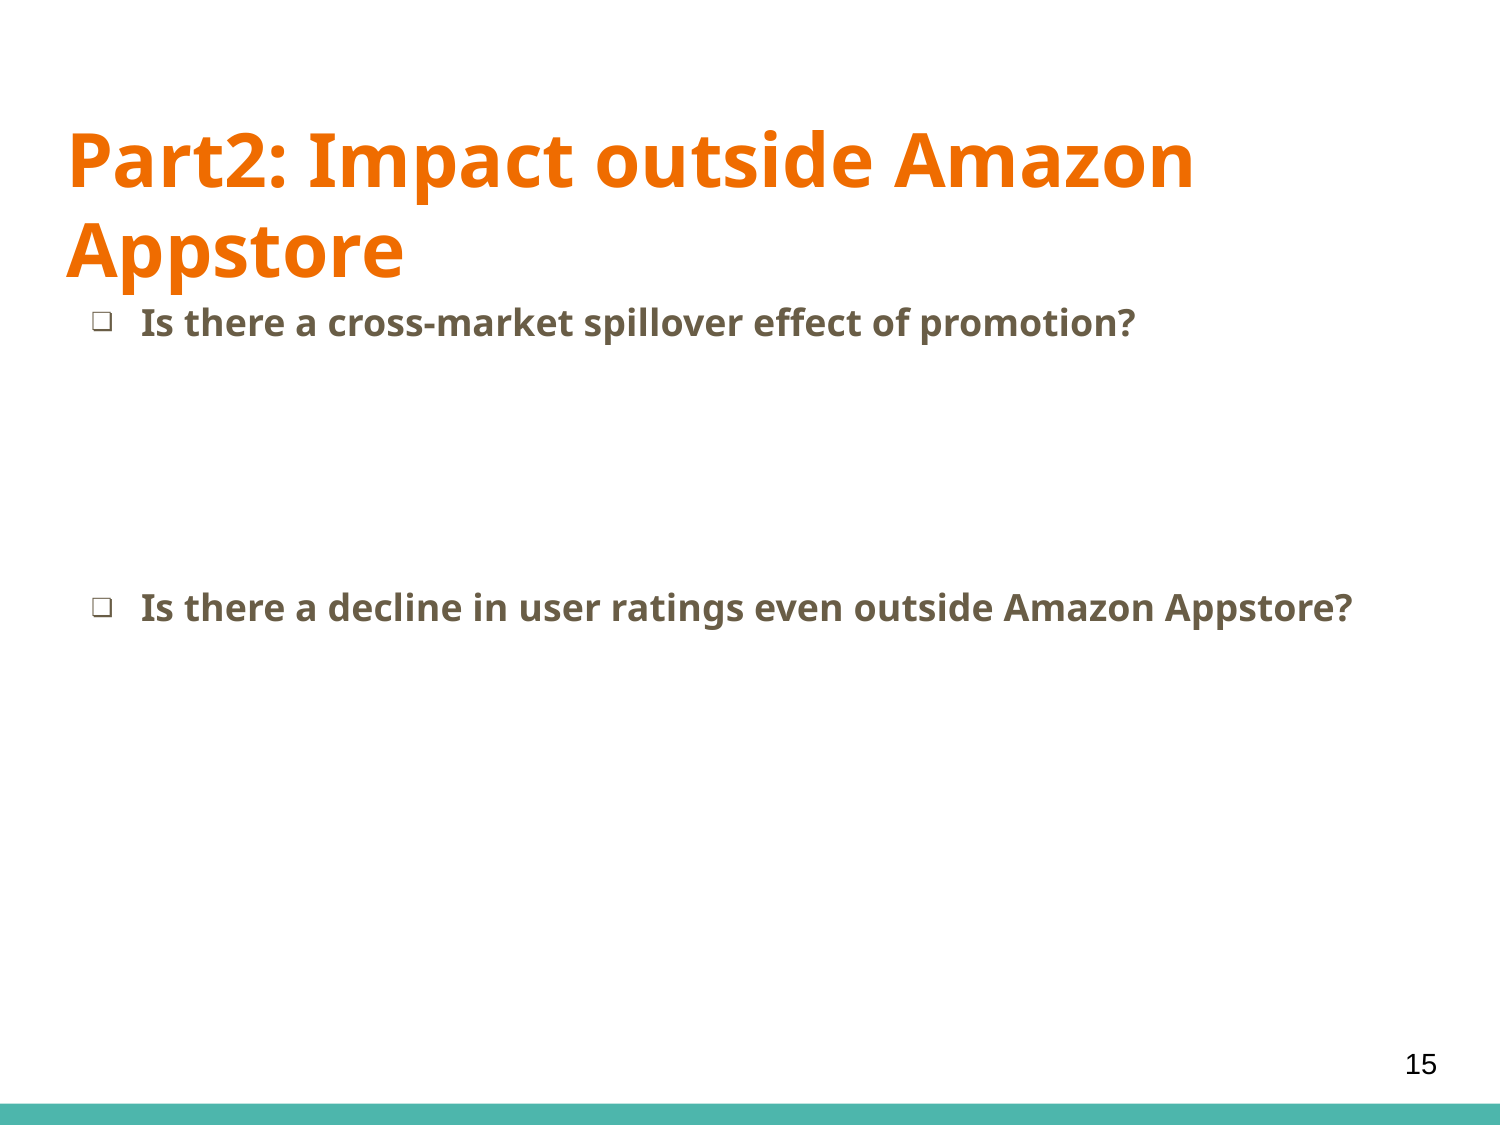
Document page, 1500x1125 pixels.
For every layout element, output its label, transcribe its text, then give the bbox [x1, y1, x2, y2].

slide_number 14 [1389, 1019, 1480, 1106]
title Part2: Impact outside Amazon Appstore [51, 97, 1449, 252]
list Is there a cross-market spillover effect of promotion? Is there a decline in user ratings even outside Amazon Appstore? [51, 276, 1449, 1000]
